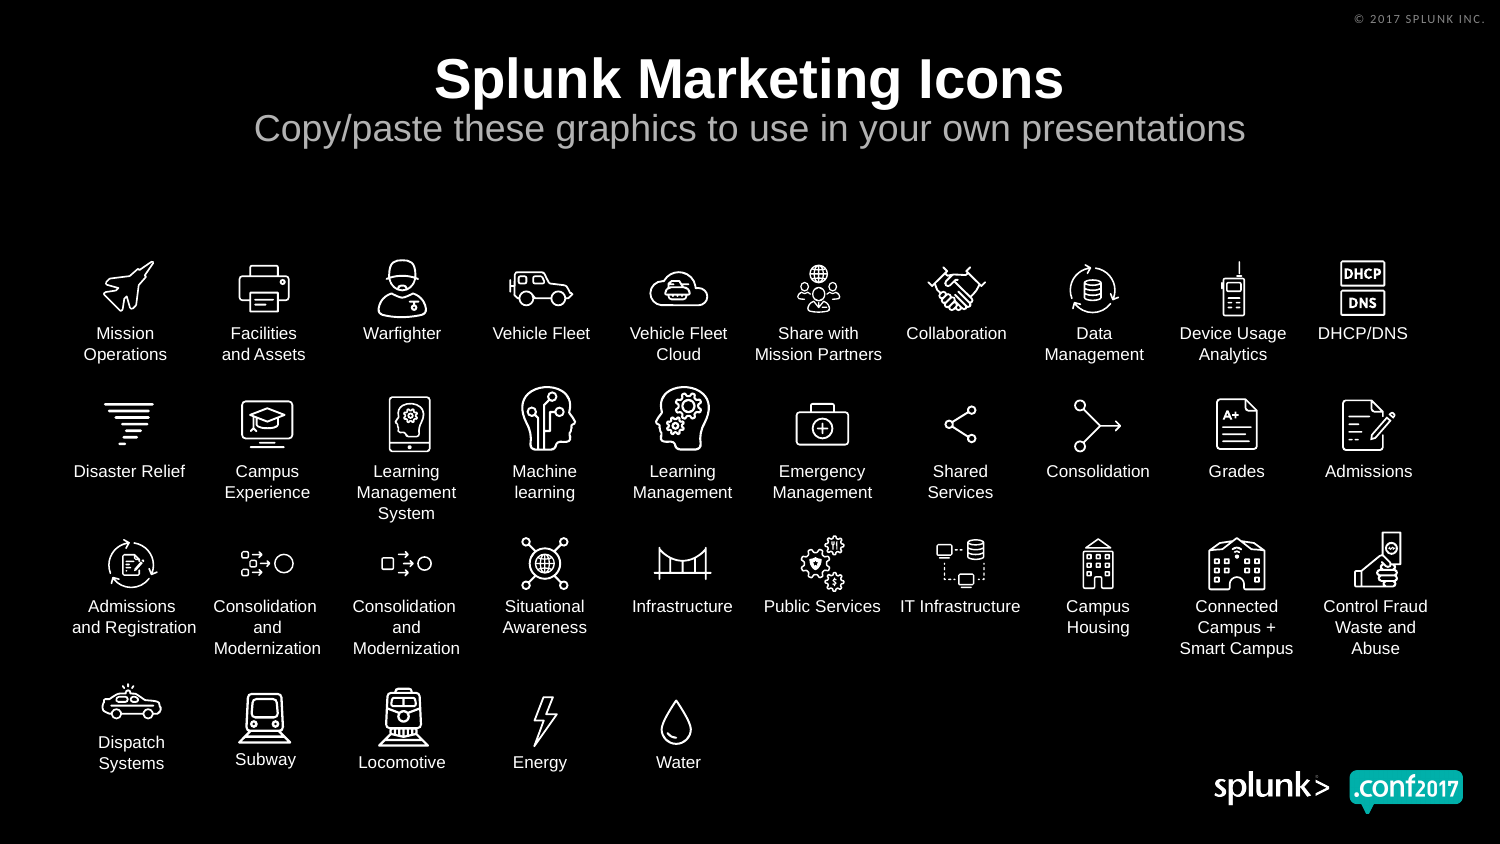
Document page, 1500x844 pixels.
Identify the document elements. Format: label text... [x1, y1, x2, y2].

text_box Admissions and Registration [30, 590, 199, 643]
text_box [1074, 399, 1121, 453]
text_box Locomotive [330, 746, 475, 778]
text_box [381, 550, 432, 577]
text_box Vehicle Fleet Cloud [604, 316, 753, 370]
text_box Energy [486, 746, 594, 778]
text_box Situational Awareness [489, 590, 619, 643]
text_box Control Fraud Waste and Abuse [1310, 590, 1442, 664]
text_box [533, 696, 558, 748]
text_box Public Services [757, 590, 897, 622]
text_box Consolidation and Modernization [199, 590, 336, 664]
text_box Facilities and Assets [202, 316, 326, 370]
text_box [509, 271, 574, 307]
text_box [388, 396, 431, 453]
text_box Shared Services [897, 455, 1035, 508]
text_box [1354, 531, 1402, 588]
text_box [795, 402, 850, 446]
text_box Learning Management [619, 455, 757, 508]
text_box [520, 536, 570, 591]
text_box Collaboration [901, 316, 1031, 349]
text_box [241, 400, 294, 449]
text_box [1208, 537, 1266, 591]
text_box Subway [191, 742, 340, 775]
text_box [654, 385, 711, 451]
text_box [108, 538, 158, 589]
text_box IT Infrastructure [897, 590, 1035, 622]
text_box [653, 546, 712, 581]
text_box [796, 264, 841, 313]
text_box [1082, 538, 1114, 590]
text_box Emergency Management [757, 455, 897, 508]
text_box [927, 266, 986, 312]
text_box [1069, 264, 1120, 314]
text_box Warfighter [328, 316, 477, 349]
text_box Infrastructure [619, 590, 757, 622]
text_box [241, 550, 294, 577]
text_box Connected Campus + Smart Campus [1162, 590, 1310, 664]
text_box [377, 687, 430, 747]
subtitle Copy/paste these graphics to use in your own presentations [55, 108, 1444, 142]
text_box [121, 422, 149, 426]
text_box Dispatch Systems [57, 726, 206, 779]
title Splunk Marketing Icons [55, 38, 1444, 93]
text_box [800, 535, 845, 592]
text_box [1342, 399, 1396, 451]
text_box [1216, 398, 1258, 450]
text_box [1221, 261, 1246, 317]
text_box Machine learning [470, 455, 619, 508]
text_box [101, 683, 162, 720]
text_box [377, 259, 428, 319]
text_box Admissions [1294, 455, 1443, 487]
text_box [521, 386, 577, 451]
picture [1214, 770, 1463, 814]
text_box Water [604, 746, 753, 778]
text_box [936, 539, 985, 589]
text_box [660, 699, 692, 745]
text_box Data Management [1020, 316, 1169, 370]
text_box [122, 435, 139, 439]
text_box [944, 405, 977, 444]
text_box Consolidation and Modernization [336, 590, 489, 664]
text_box [124, 429, 143, 433]
text_box Disaster Relief [55, 455, 204, 487]
text_box Device Usage Analytics [1169, 316, 1308, 370]
text_box Share with Mission Partners [753, 316, 901, 370]
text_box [649, 271, 709, 307]
text_box Learning Management System [332, 455, 481, 529]
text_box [237, 692, 292, 744]
text_box Campus Housing [1024, 590, 1173, 643]
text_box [1340, 260, 1386, 316]
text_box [238, 264, 290, 313]
text_box Consolidation [1035, 455, 1173, 487]
text_box Grades [1173, 455, 1294, 487]
text_box [103, 260, 154, 312]
text_box Vehicle Fleet [477, 316, 616, 349]
text_box Mission Operations [64, 316, 187, 370]
text_box Campus Experience [193, 455, 342, 508]
text_box DHCP/DNS [1288, 316, 1437, 349]
text_box [107, 409, 150, 413]
